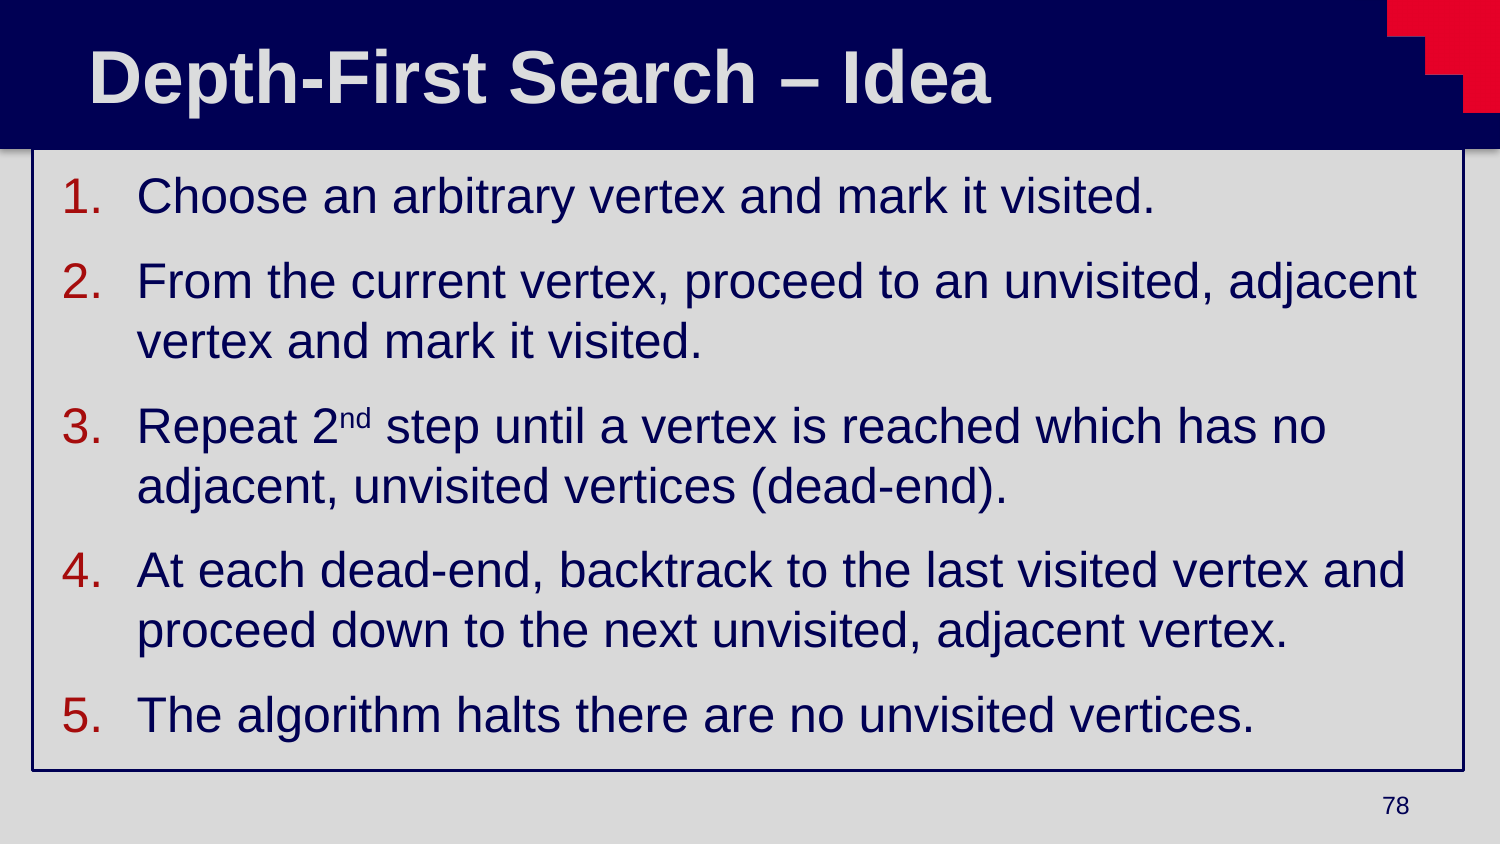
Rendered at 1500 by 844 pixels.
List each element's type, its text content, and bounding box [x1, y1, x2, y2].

list Choose an arbitrary vertex and mark it visited. From the current vertex, proceed to an unvisited, adjacent vertex and mark it visited. Repeat 2nd step until a vertex is reached which has no adjacent, unvisited vertices (dead-end). At each dead-end, backtrack to the last visited vertex and proceed down to the next unvisited, adjacent vertex. The algorithm halts there are no unvisited vertices. [31, 146, 1465, 772]
picture [1387, 0, 1500, 113]
slide_number 78 [1074, 782, 1425, 827]
title Depth-First Search – Idea [0, 0, 1356, 150]
